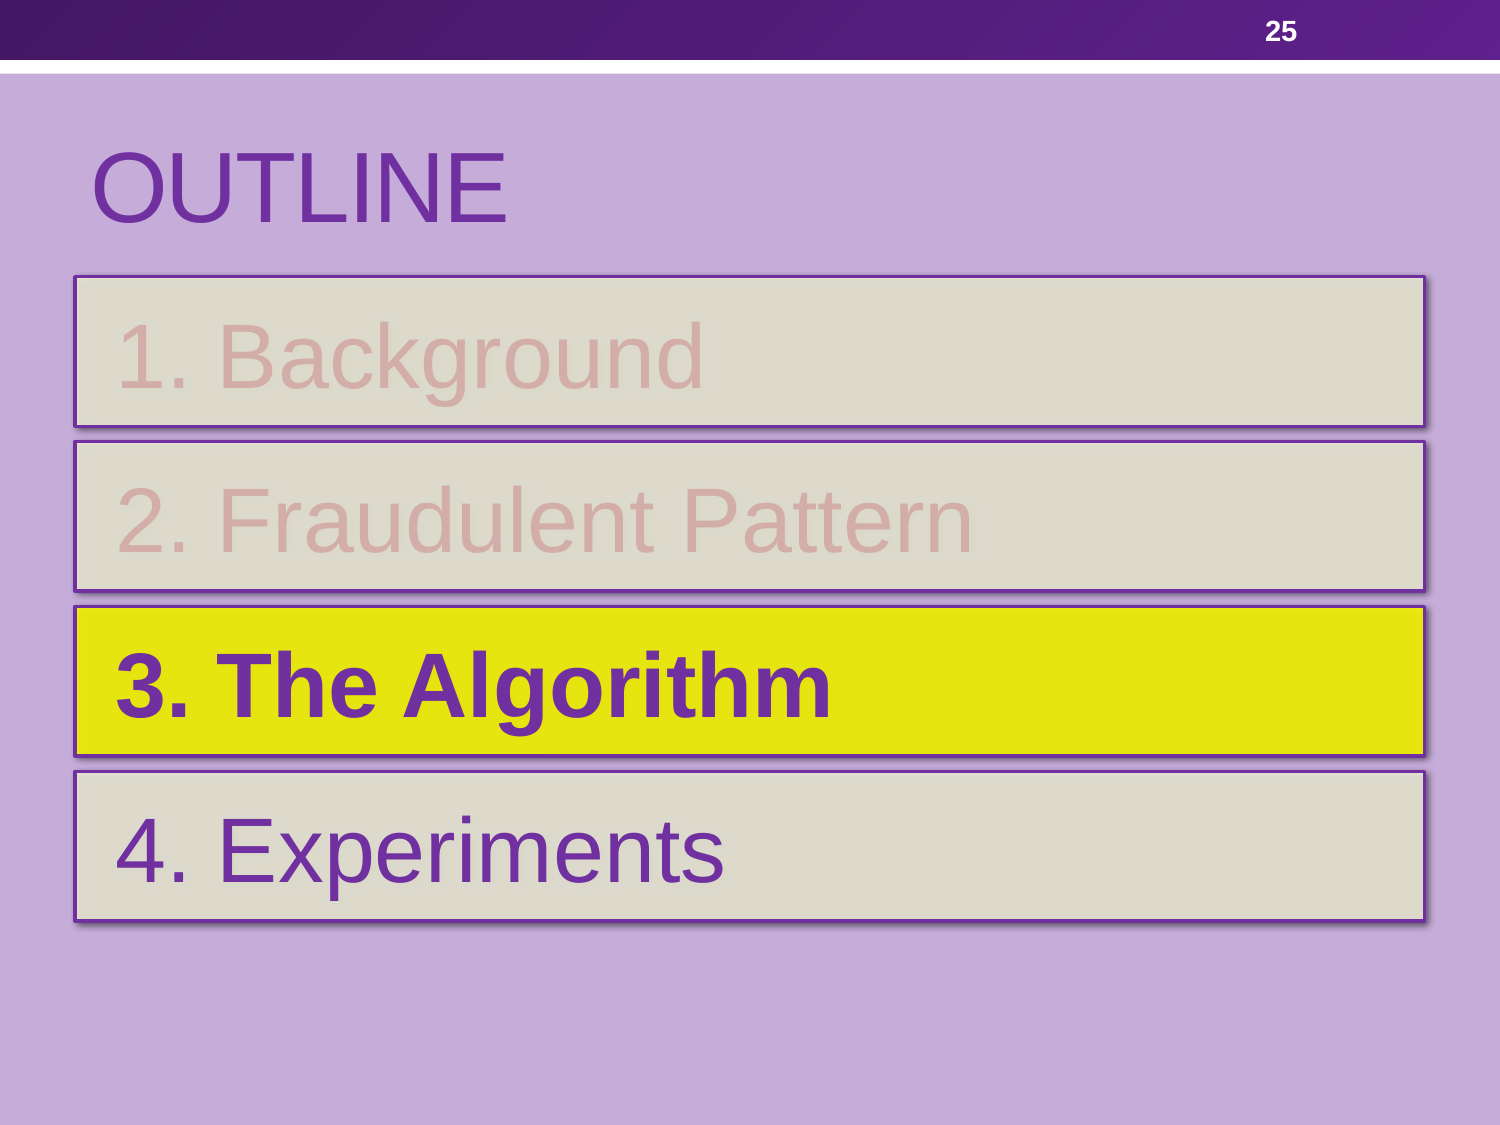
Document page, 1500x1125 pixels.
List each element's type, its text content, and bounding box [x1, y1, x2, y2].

text_box 4. Experiments [74, 771, 1426, 922]
title Outline [75, 87, 1425, 250]
text_box 1. Background [74, 276, 1426, 427]
slide_number 25 [1250, 3, 1425, 57]
text_box 2. Fraudulent Pattern [74, 441, 1426, 592]
text_box 3. The Algorithm [74, 606, 1426, 757]
